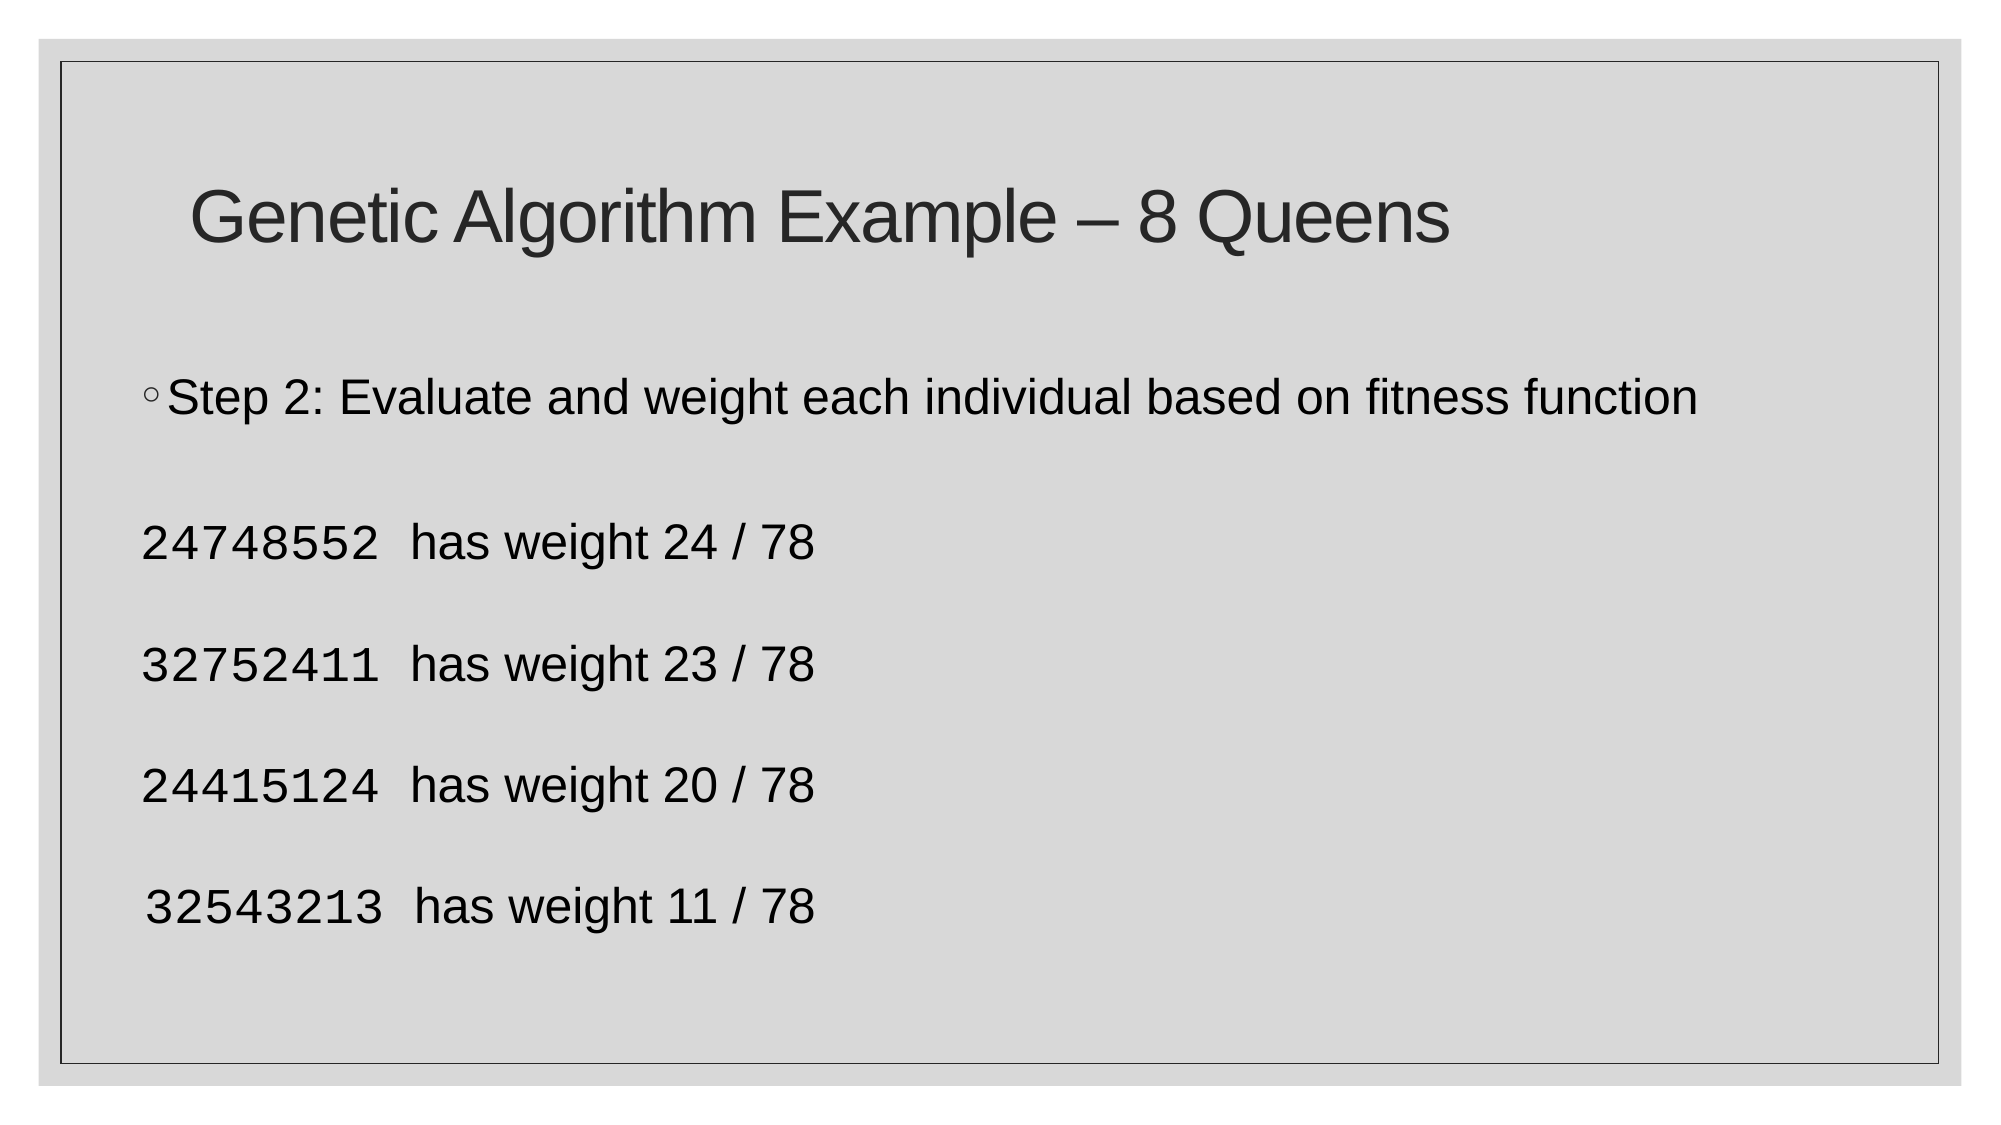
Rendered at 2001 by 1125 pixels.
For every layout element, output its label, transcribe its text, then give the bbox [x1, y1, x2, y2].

title Genetic Algorithm Example – 8 Queens [174, 105, 1825, 331]
text_box 32752411 has weight 23 / 78 [125, 623, 831, 699]
text_box 24415124 has weight 20 / 78 [125, 745, 831, 820]
list Step 2: Evaluate and weight each individual based on fitness function [121, 345, 1868, 977]
text_box 24748552 has weight 24 / 78 [125, 502, 831, 578]
text_box 32543213 has weight 11 / 78 [129, 866, 832, 942]
